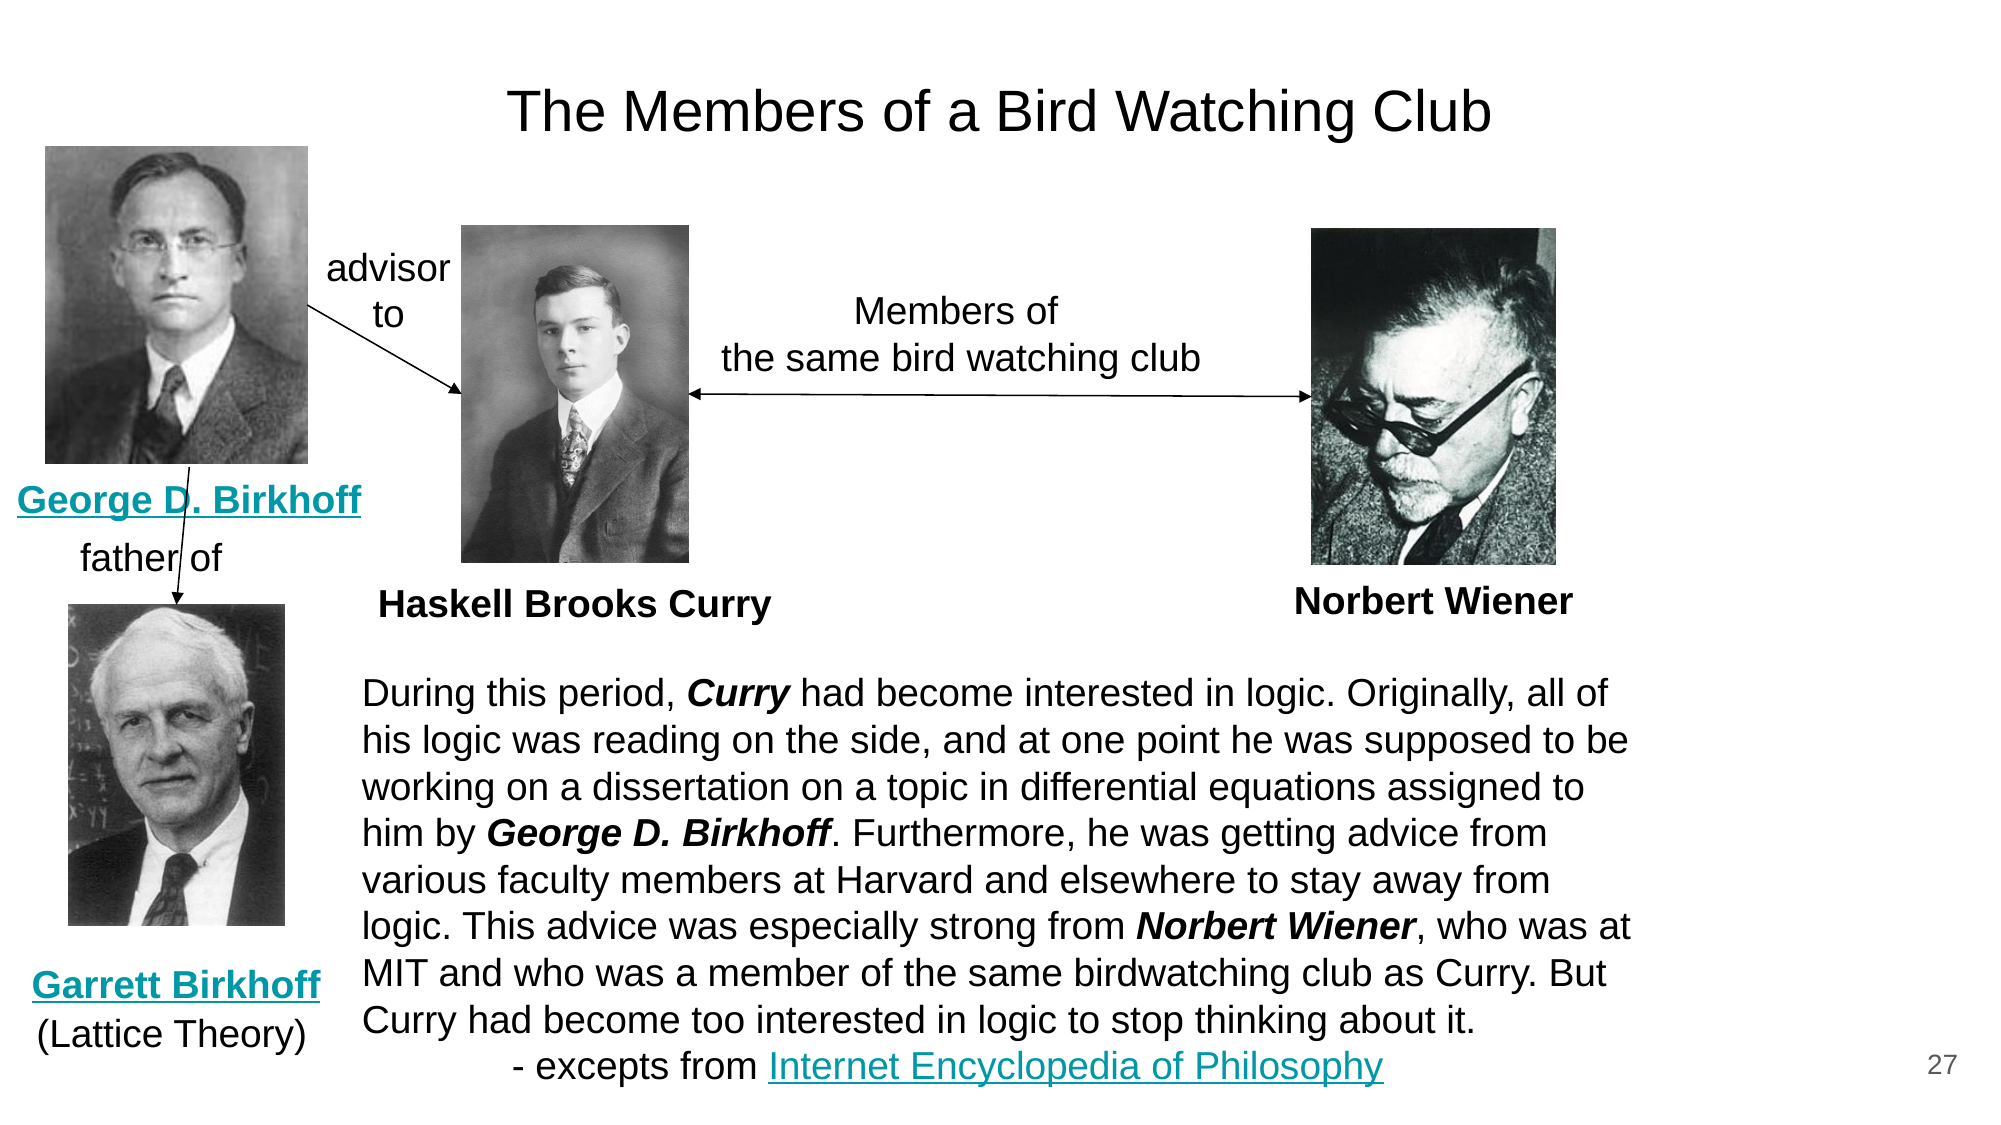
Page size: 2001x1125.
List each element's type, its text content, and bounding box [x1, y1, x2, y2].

text_box George D. Birkhoff [193, 467, 377, 529]
text_box father of [5, 525, 171, 587]
text_box advisor to [313, 235, 456, 303]
picture [1311, 227, 1556, 566]
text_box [306, 304, 462, 395]
text_box Haskell Brooks Curry [363, 571, 787, 633]
picture [67, 604, 286, 927]
text_box father of [194, 525, 296, 587]
text_box (Lattice Theory) [21, 1000, 323, 1063]
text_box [687, 393, 1312, 397]
text_box During this period, Curry had become interested in logic. Originally, all of his logic was reading on the side, and at one point he was supposed to be working on a dissertation on a topic in differential equations assigned to him by George D. Birkhoff. Furthermore, he was getting advice from various faculty members at Harvard and elsewhere to stay away from logic. This advice was especially strong from Norbert Wiener, who was at MIT and who was a member of the same birdwatching club as Curry. But Curry had become too interested in logic to stop thinking about it. - excepts from Internet Encyclopedia of Philosophy [347, 660, 1653, 1095]
picture [45, 146, 308, 464]
title The Members of a Bird Watching Club [68, 58, 1932, 184]
text_box Garrett Birkhoff [16, 952, 336, 1014]
text_box George D. Birkhoff [2, 467, 171, 529]
picture [461, 225, 689, 563]
slide_number 27 [1853, 1019, 1974, 1106]
text_box Members of the same bird watching club [695, 278, 1216, 387]
text_box Norbert Wiener [1279, 567, 1589, 630]
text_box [176, 466, 190, 605]
